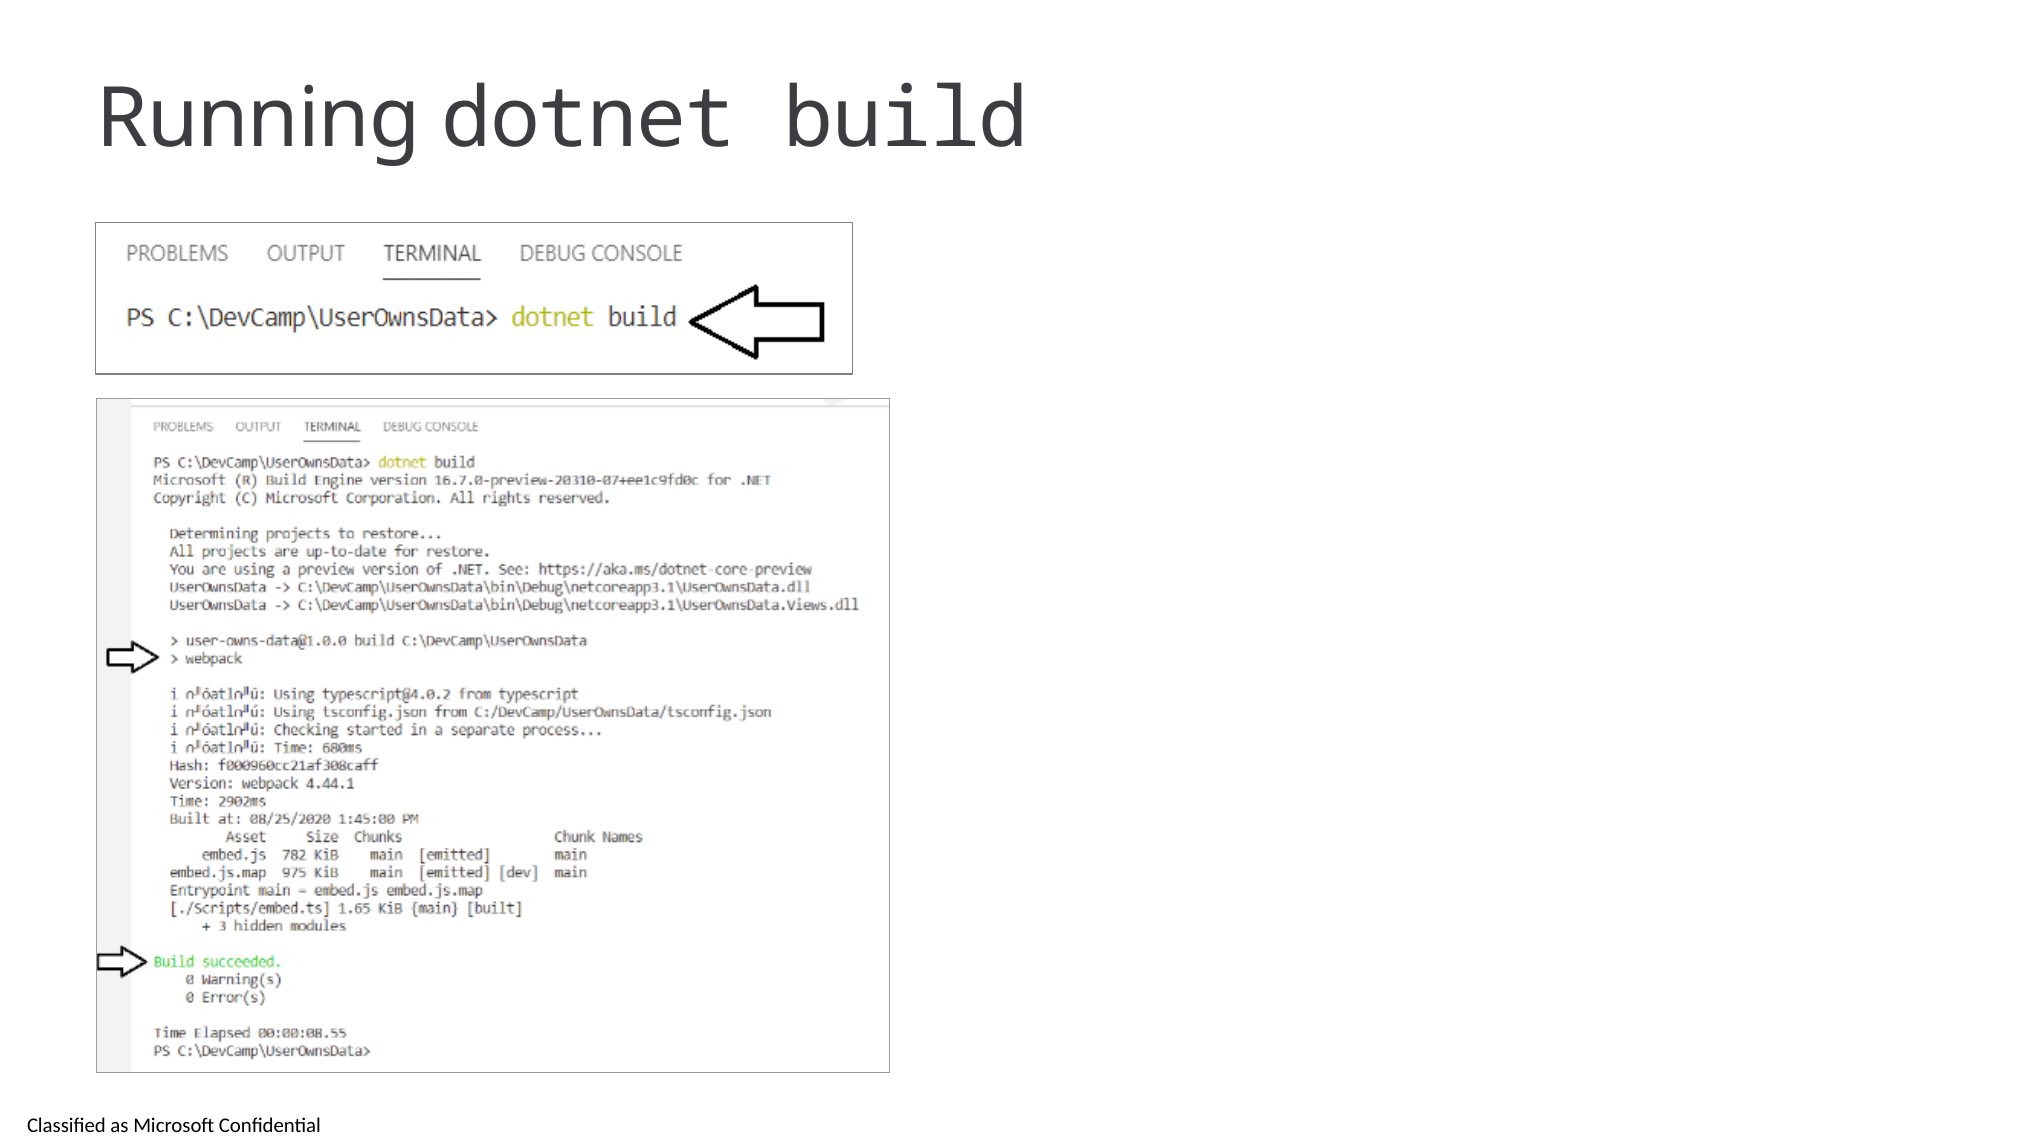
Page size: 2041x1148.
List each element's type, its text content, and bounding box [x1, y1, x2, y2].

picture [96, 398, 890, 1073]
title Running dotnet build [96, 75, 1904, 166]
picture [96, 223, 852, 374]
